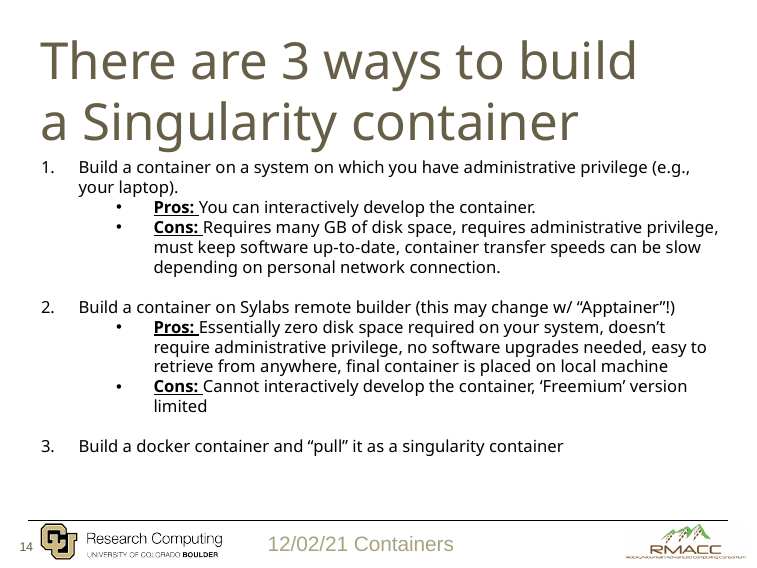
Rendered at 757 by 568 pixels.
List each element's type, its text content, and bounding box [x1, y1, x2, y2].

picture [40, 523, 222, 560]
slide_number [265, 530, 489, 556]
title There are 3 ways to build a Singularity container [40, 28, 654, 149]
picture [622, 524, 748, 563]
text_box Build a container on a system on which you have administrative privilege (e.g., your laptop). Pros: You can interactively develop the container. Cons: Requires many GB of disk space, requires administrative privilege, must keep software up-to-date, container transfer speeds can be slow depending on personal network connection. Build a container on Sylabs remote builder (this may change w/ “Apptainer”!) Pros: Essentially zero disk space required on your system, doesn’t require administrative privilege, no software upgrades needed, easy to retrieve from anywhere, final container is placed on local machine Cons: Cannot interactively develop the container, ‘Freemium’ version limited Build a docker container and “pull” it as a singularity container [26, 149, 741, 509]
slide_number 14 [15, 539, 35, 562]
